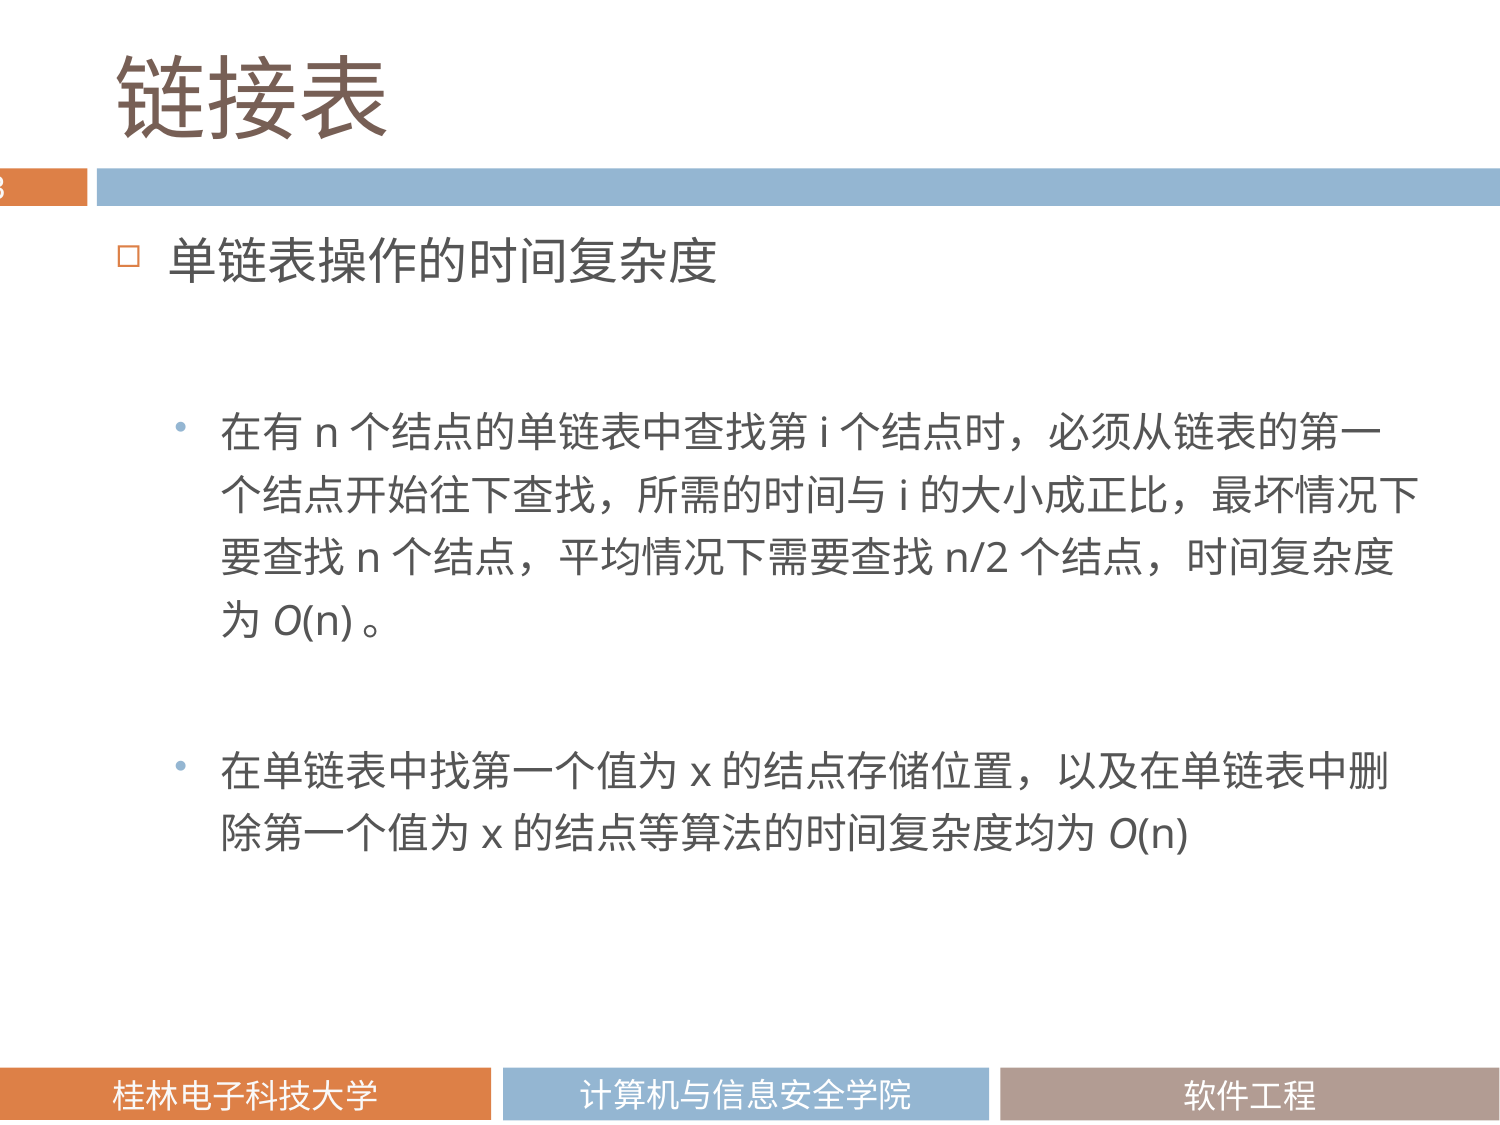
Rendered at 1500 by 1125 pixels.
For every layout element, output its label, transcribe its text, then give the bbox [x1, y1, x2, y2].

title 链接表 [99, 37, 1438, 155]
list 单链表操作的时间复杂度 在有n个结点的单链表中查找第i个结点时，必须从链表的第一个结点开始往下查找，所需的时间与i的大小成正比，最坏情况下要查找n个结点，平均情况下需要查找n/2个结点，时间复杂度为O(n)。 在单链表中找第一个值为x的结点存储位置，以及在单链表中删除第一个值为x的结点等算法的时间复杂度均为O(n) [100, 219, 1439, 954]
